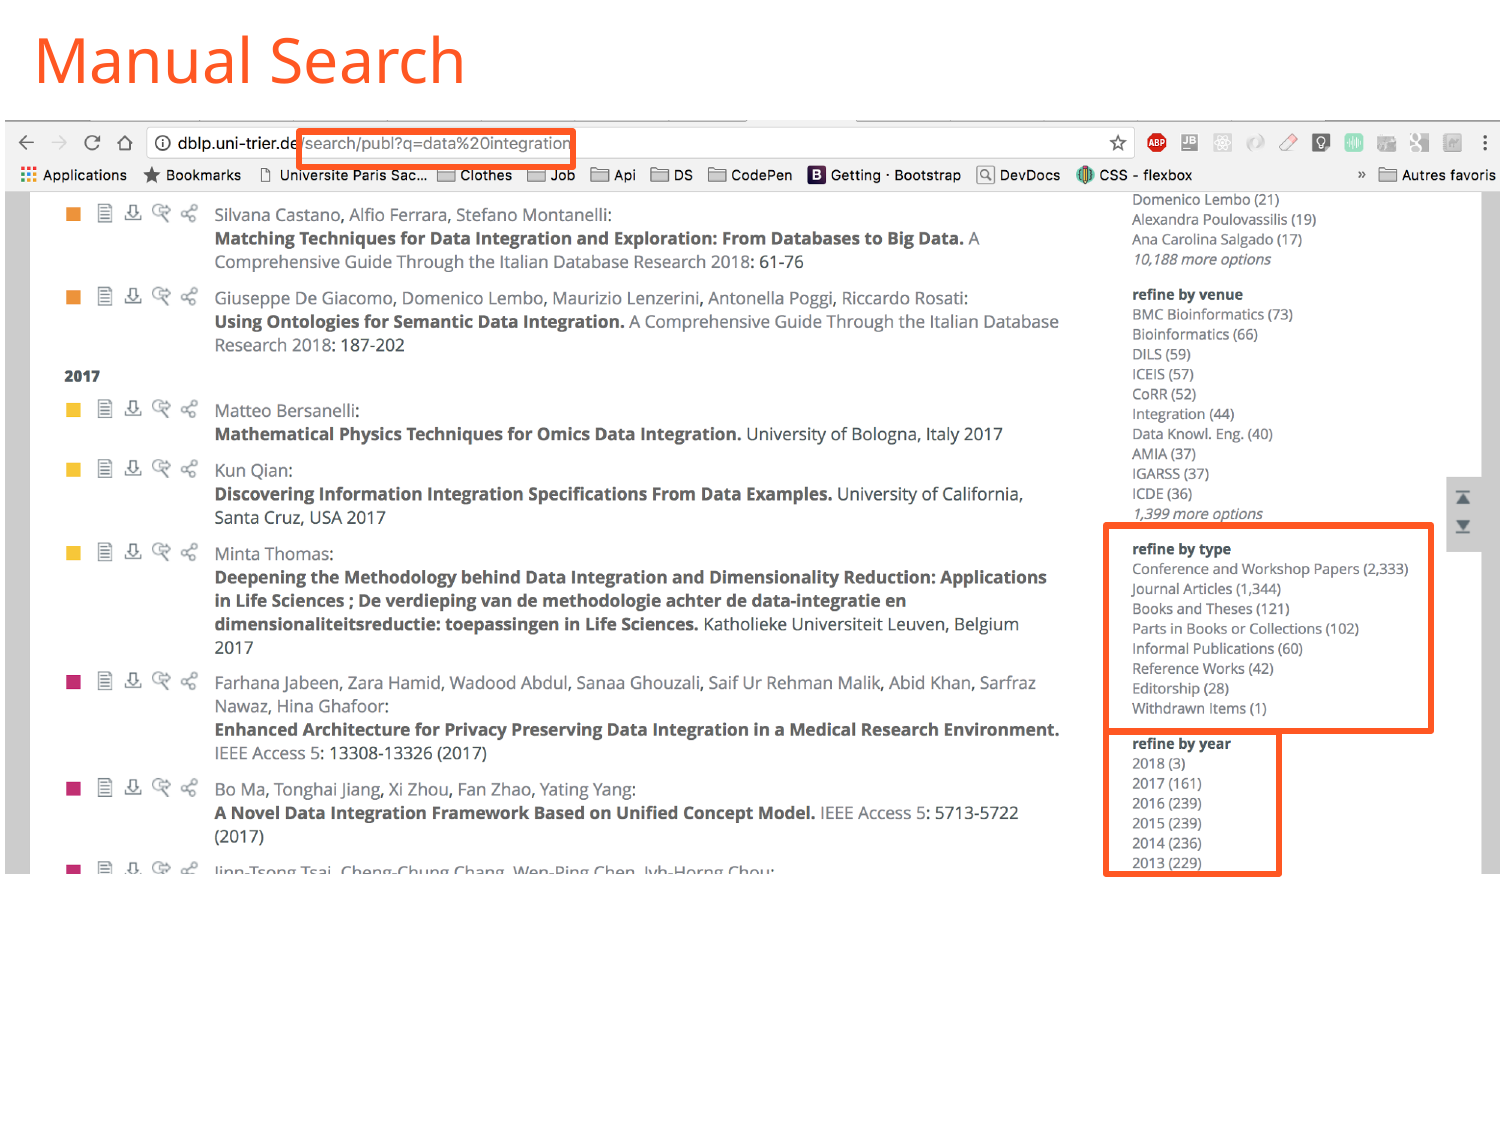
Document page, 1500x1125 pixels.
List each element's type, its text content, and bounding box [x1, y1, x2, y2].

picture [5, 119, 1500, 874]
title Manual Search [18, 6, 1416, 118]
